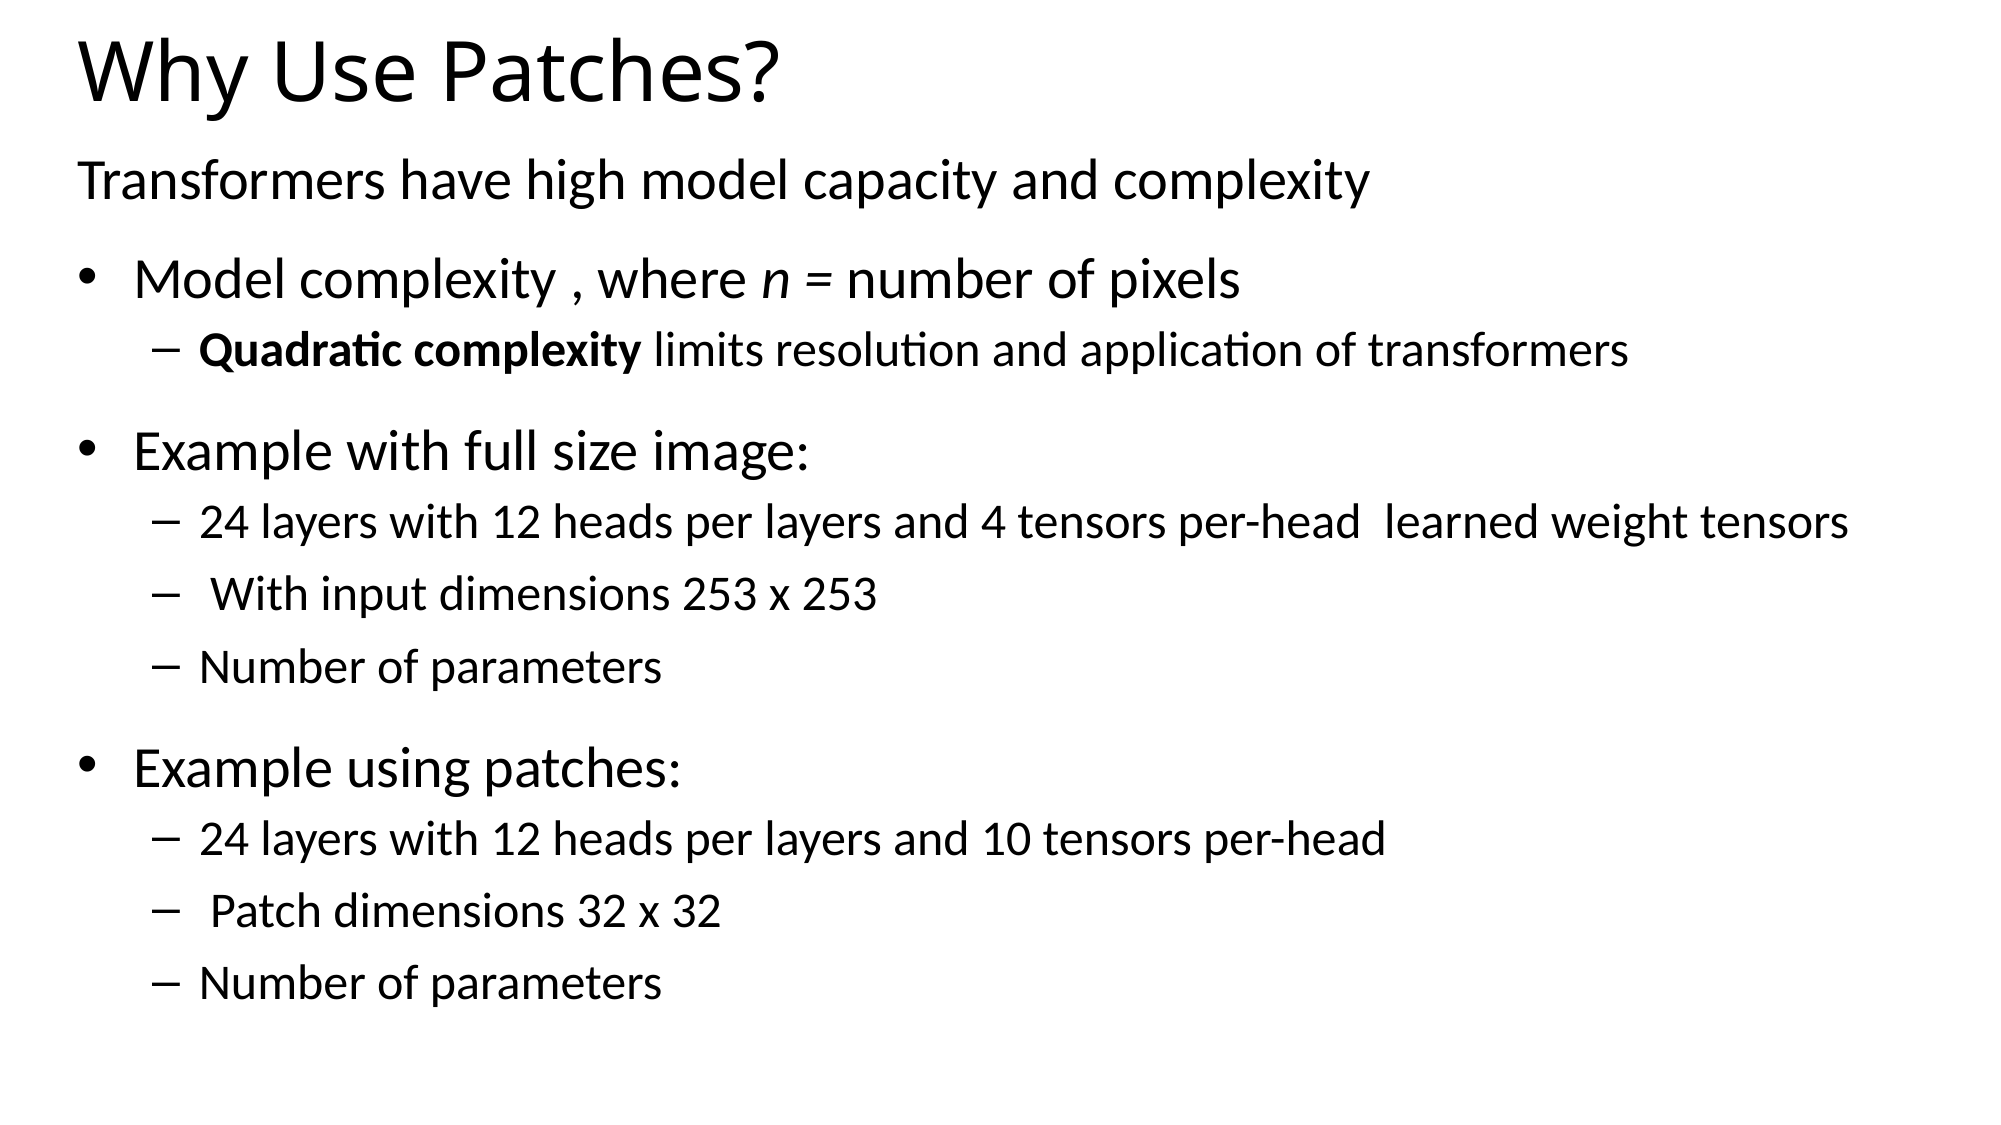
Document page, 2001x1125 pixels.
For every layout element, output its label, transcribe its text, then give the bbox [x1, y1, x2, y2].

title Why Use Patches? [62, 29, 1953, 134]
